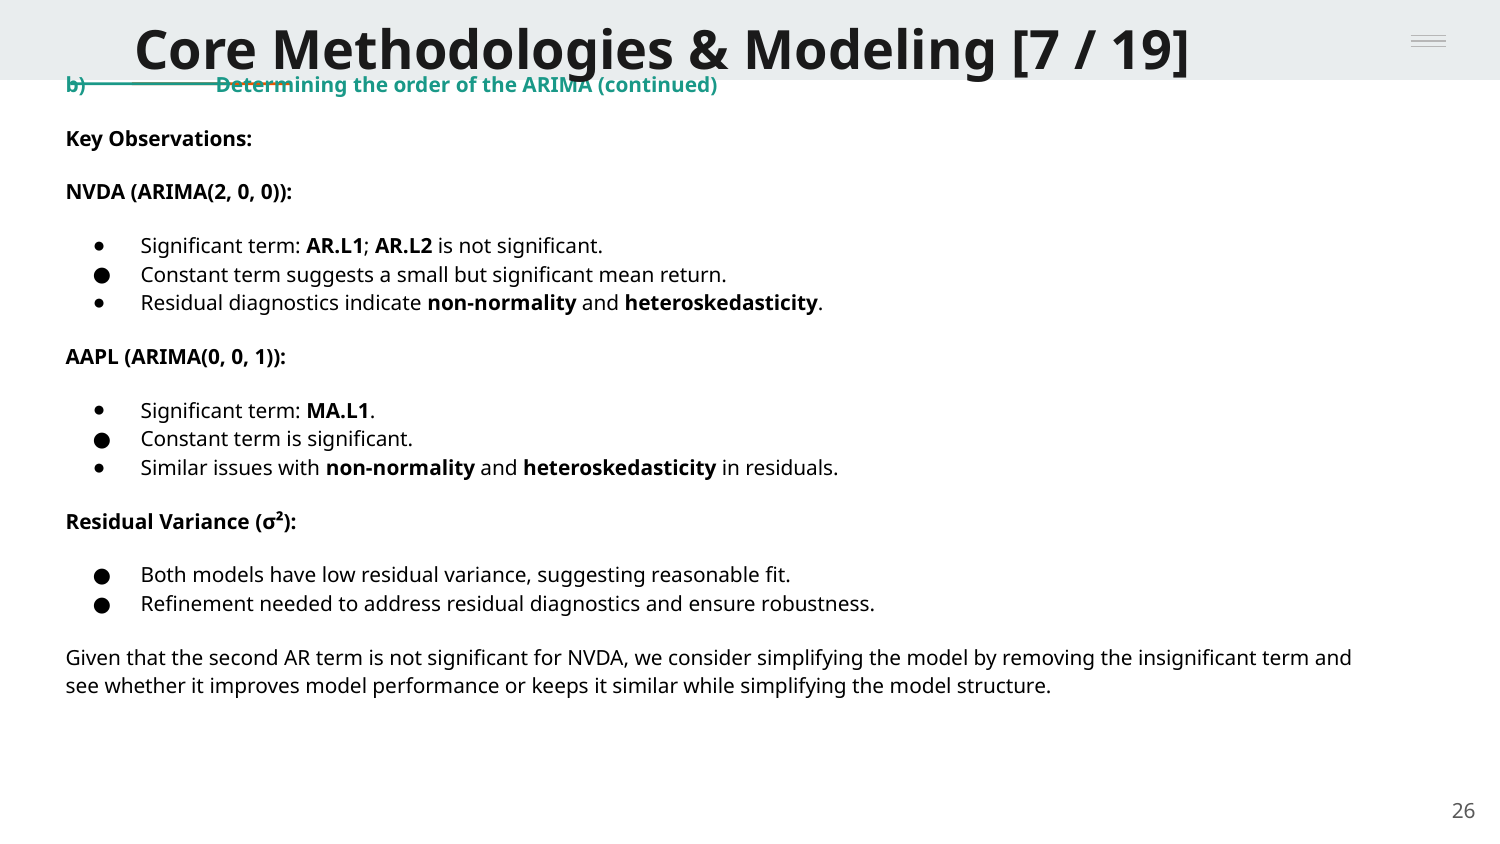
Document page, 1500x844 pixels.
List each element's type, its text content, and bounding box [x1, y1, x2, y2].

list b) Determining the order of the ARIMA (continued) Key Observations: NVDA (ARIMA(2, 0, 0)): Significant term: AR.L1; AR.L2 is not significant. Constant term suggests a small but significant mean return. Residual diagnostics indicate non-normality and heteroskedasticity. AAPL (ARIMA(0, 0, 1)): Significant term: MA.L1. Constant term is significant. Similar issues with non-normality and heteroskedasticity in residuals. Residual Variance (σ²): Both models have low residual variance, suggesting reasonable fit. Refinement needed to address residual diagnostics and ensure robustness. Given that the second AR term is not significant for NVDA, we consider simplifying the model by removing the insignificant term and see whether it improves model performance or keeps it similar while simplifying the model structure. [50, 52, 1405, 806]
slide_number 26 [1400, 779, 1491, 844]
title Core Methodologies & Modeling [7 / 19] [119, 0, 1381, 88]
